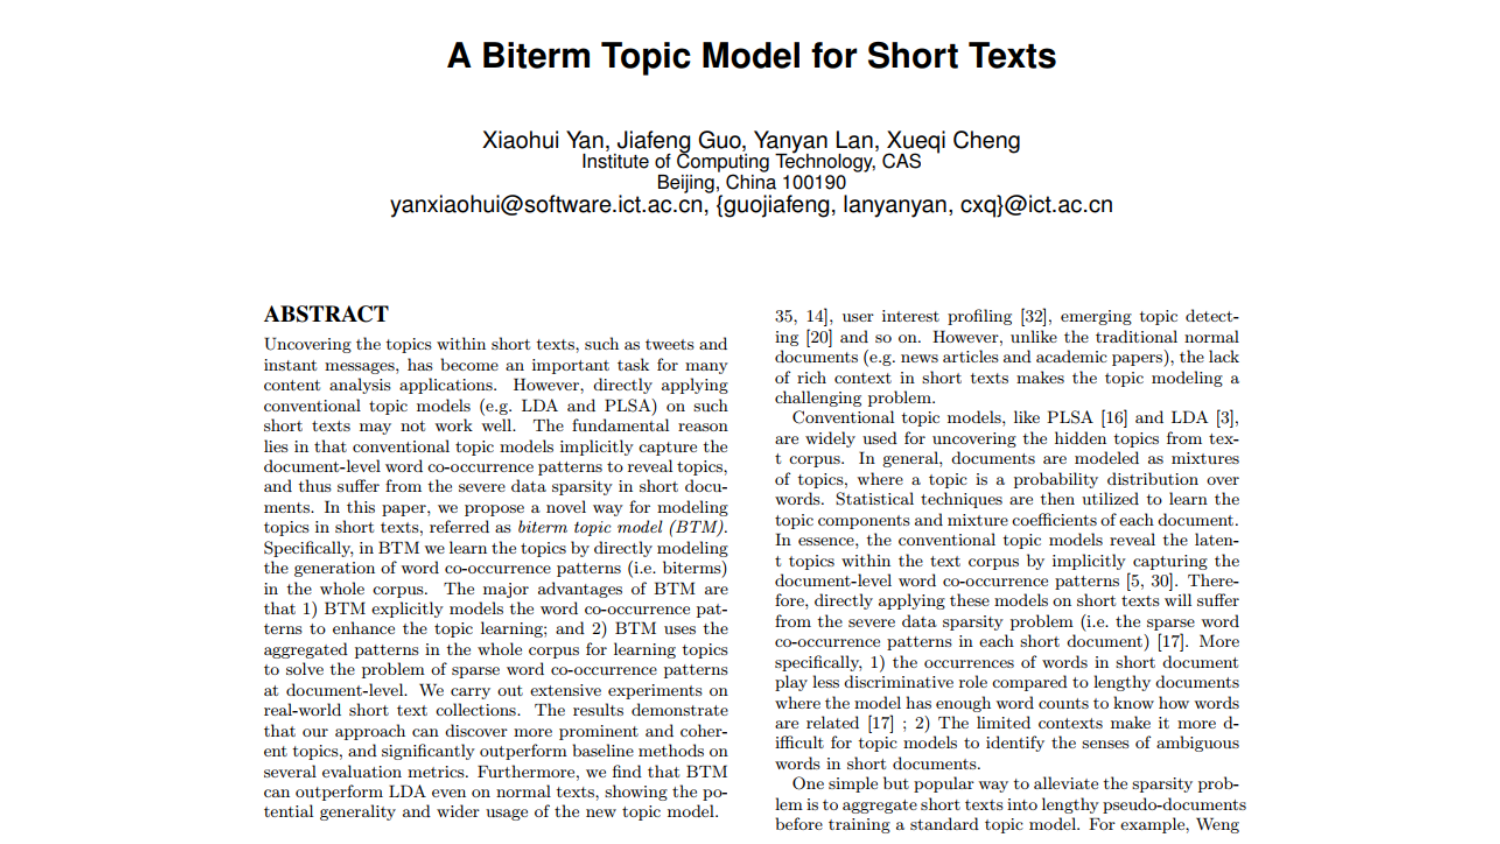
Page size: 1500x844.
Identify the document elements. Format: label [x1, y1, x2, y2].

picture [228, 6, 1272, 837]
